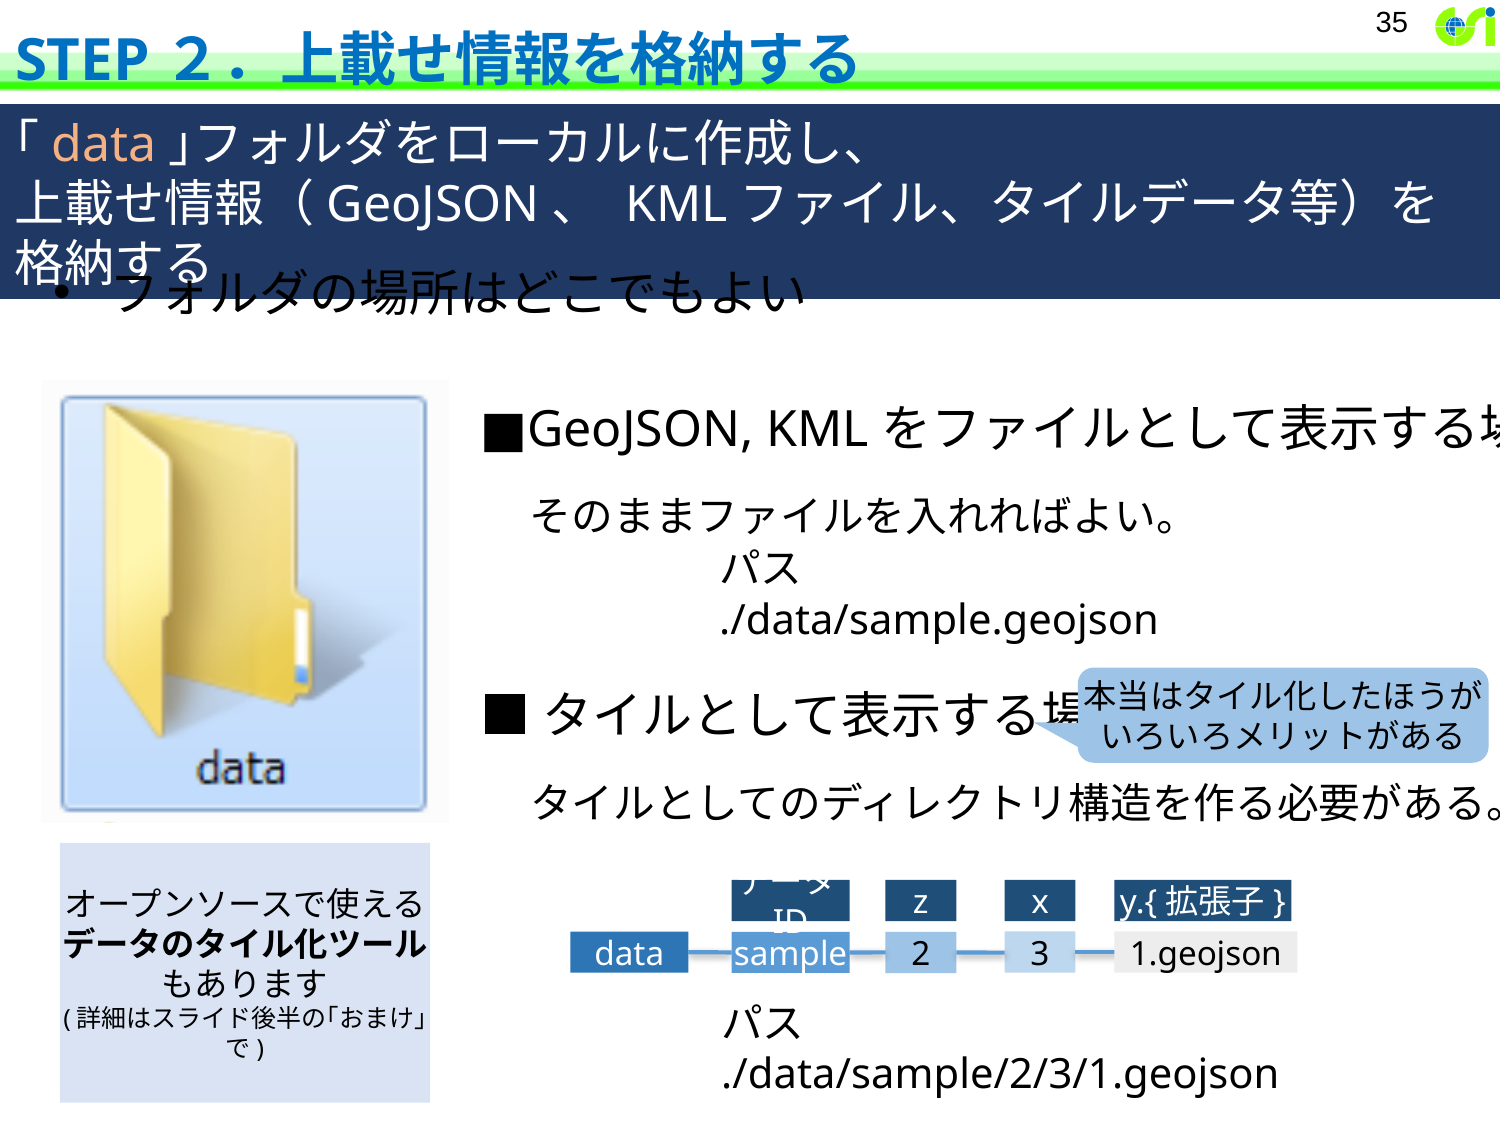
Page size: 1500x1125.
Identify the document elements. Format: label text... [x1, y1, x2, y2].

picture [0, 0, 1500, 91]
text_box 本当はタイル化したほうが いろいろメリットがある [1033, 667, 1489, 763]
text_box そのままファイルを入れればよい。 [529, 440, 680, 591]
title STEP２．上載せ情報を格納する [0, 0, 1313, 79]
text_box ｢data｣フォルダをローカルに作成し、 上載せ情報（GeoJSON、 KMLファイル、タイルデータ等）を格納する [0, 104, 1500, 299]
text_box ■GeoJSON, KMLをファイルとして表示する場合 [479, 351, 1484, 502]
text_box パス ./data/sample/2/3/1.geojson [721, 1000, 1204, 1093]
text_box パス ./data/sample.geojson [719, 546, 1202, 638]
text_box ■タイルとして表示する場合 [480, 638, 1485, 789]
text_box オープンソースで使える データのタイル化ツール もあります (詳細はスライド後半の｢おまけ｣で) [59, 842, 431, 1103]
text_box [570, 879, 1298, 974]
text_box タイルとしてのディレクトリ構造を作る必要がある。 [529, 727, 1249, 878]
slide_number 35 [1313, 0, 1424, 74]
text_box フォルダの場所はどこでもよい [53, 240, 1313, 344]
picture [40, 380, 450, 823]
